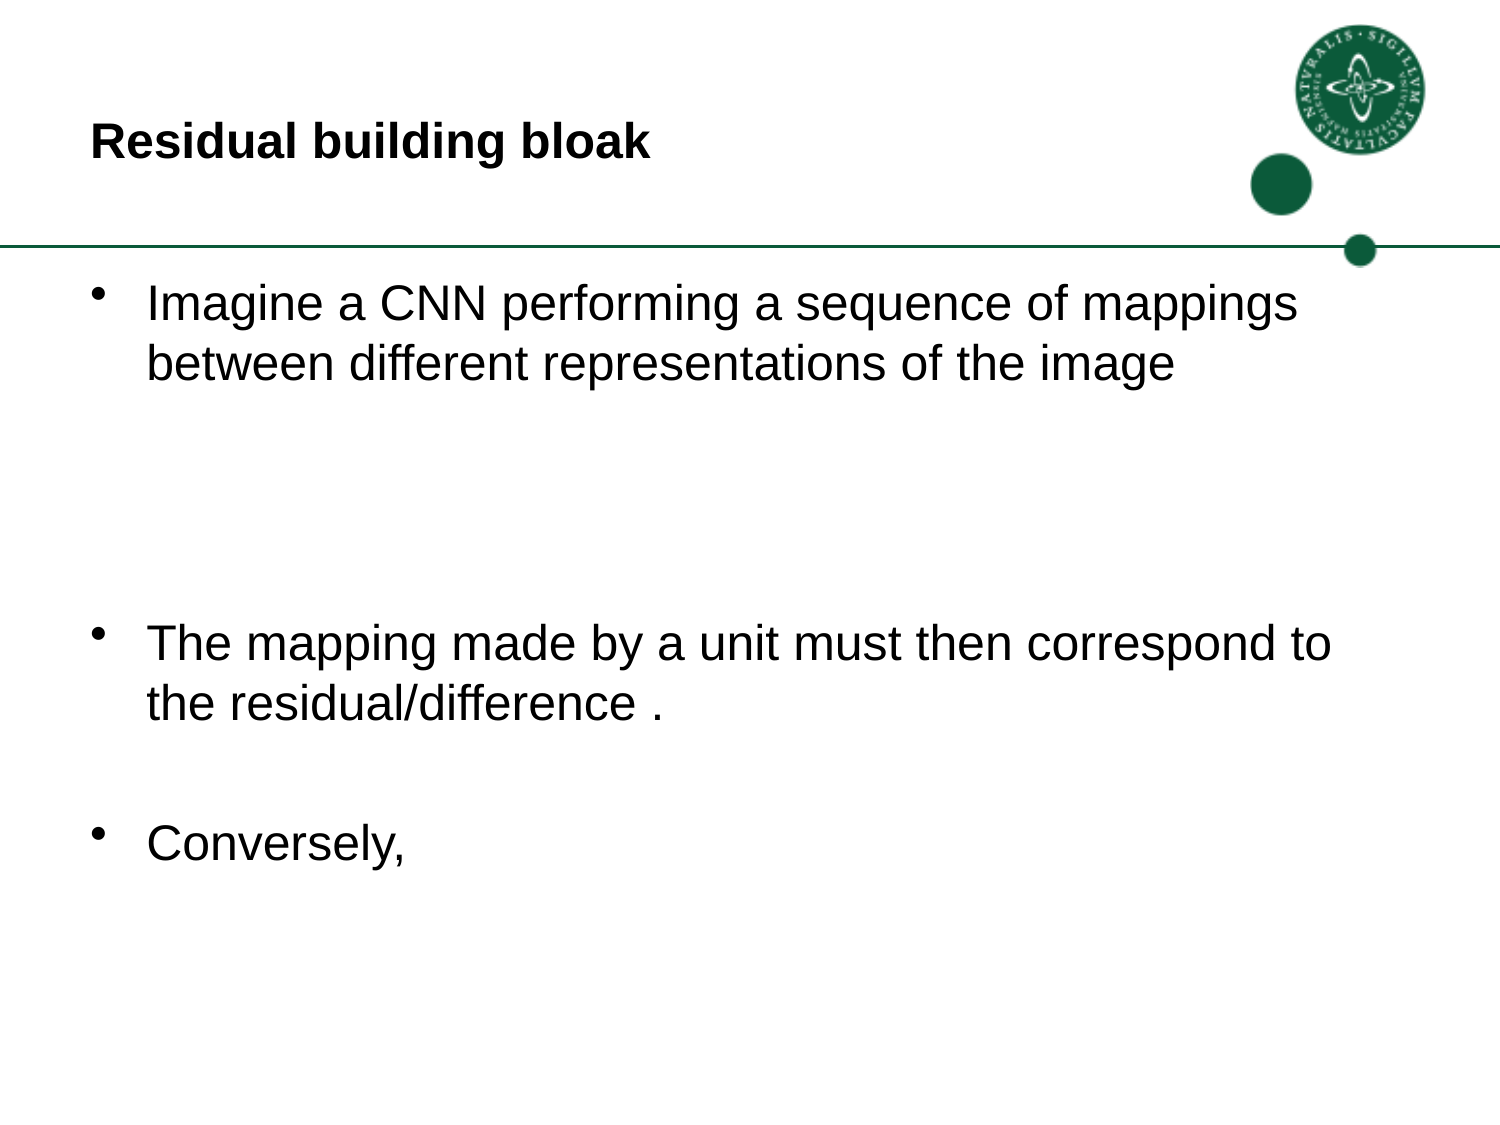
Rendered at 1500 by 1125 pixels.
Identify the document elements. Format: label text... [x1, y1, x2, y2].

picture [1250, 248, 1500, 268]
picture [1250, 24, 1500, 245]
title Residual building bloak [74, 44, 1426, 233]
